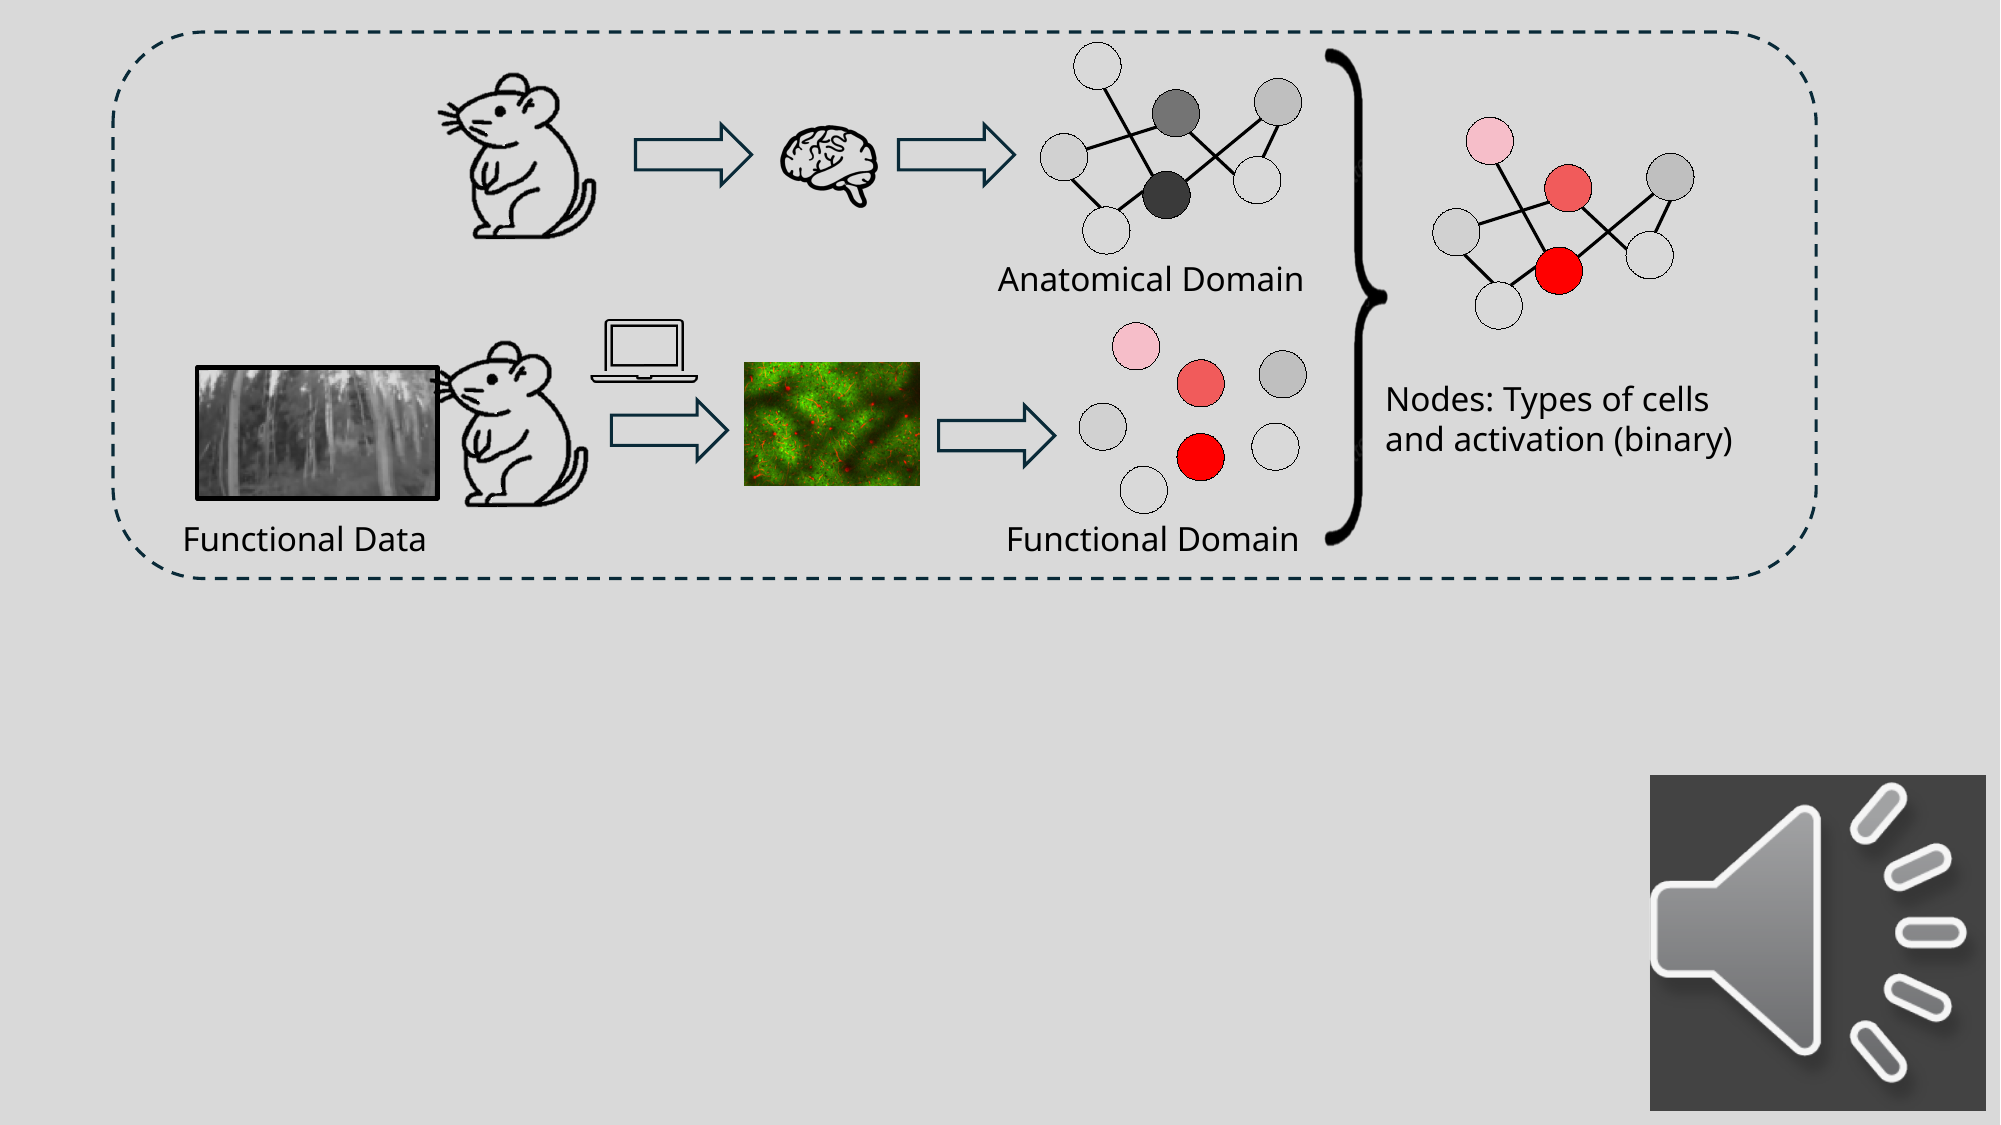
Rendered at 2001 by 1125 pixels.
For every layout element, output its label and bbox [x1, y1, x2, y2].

picture [1648, 773, 1987, 1112]
text_box [112, 23, 1817, 579]
